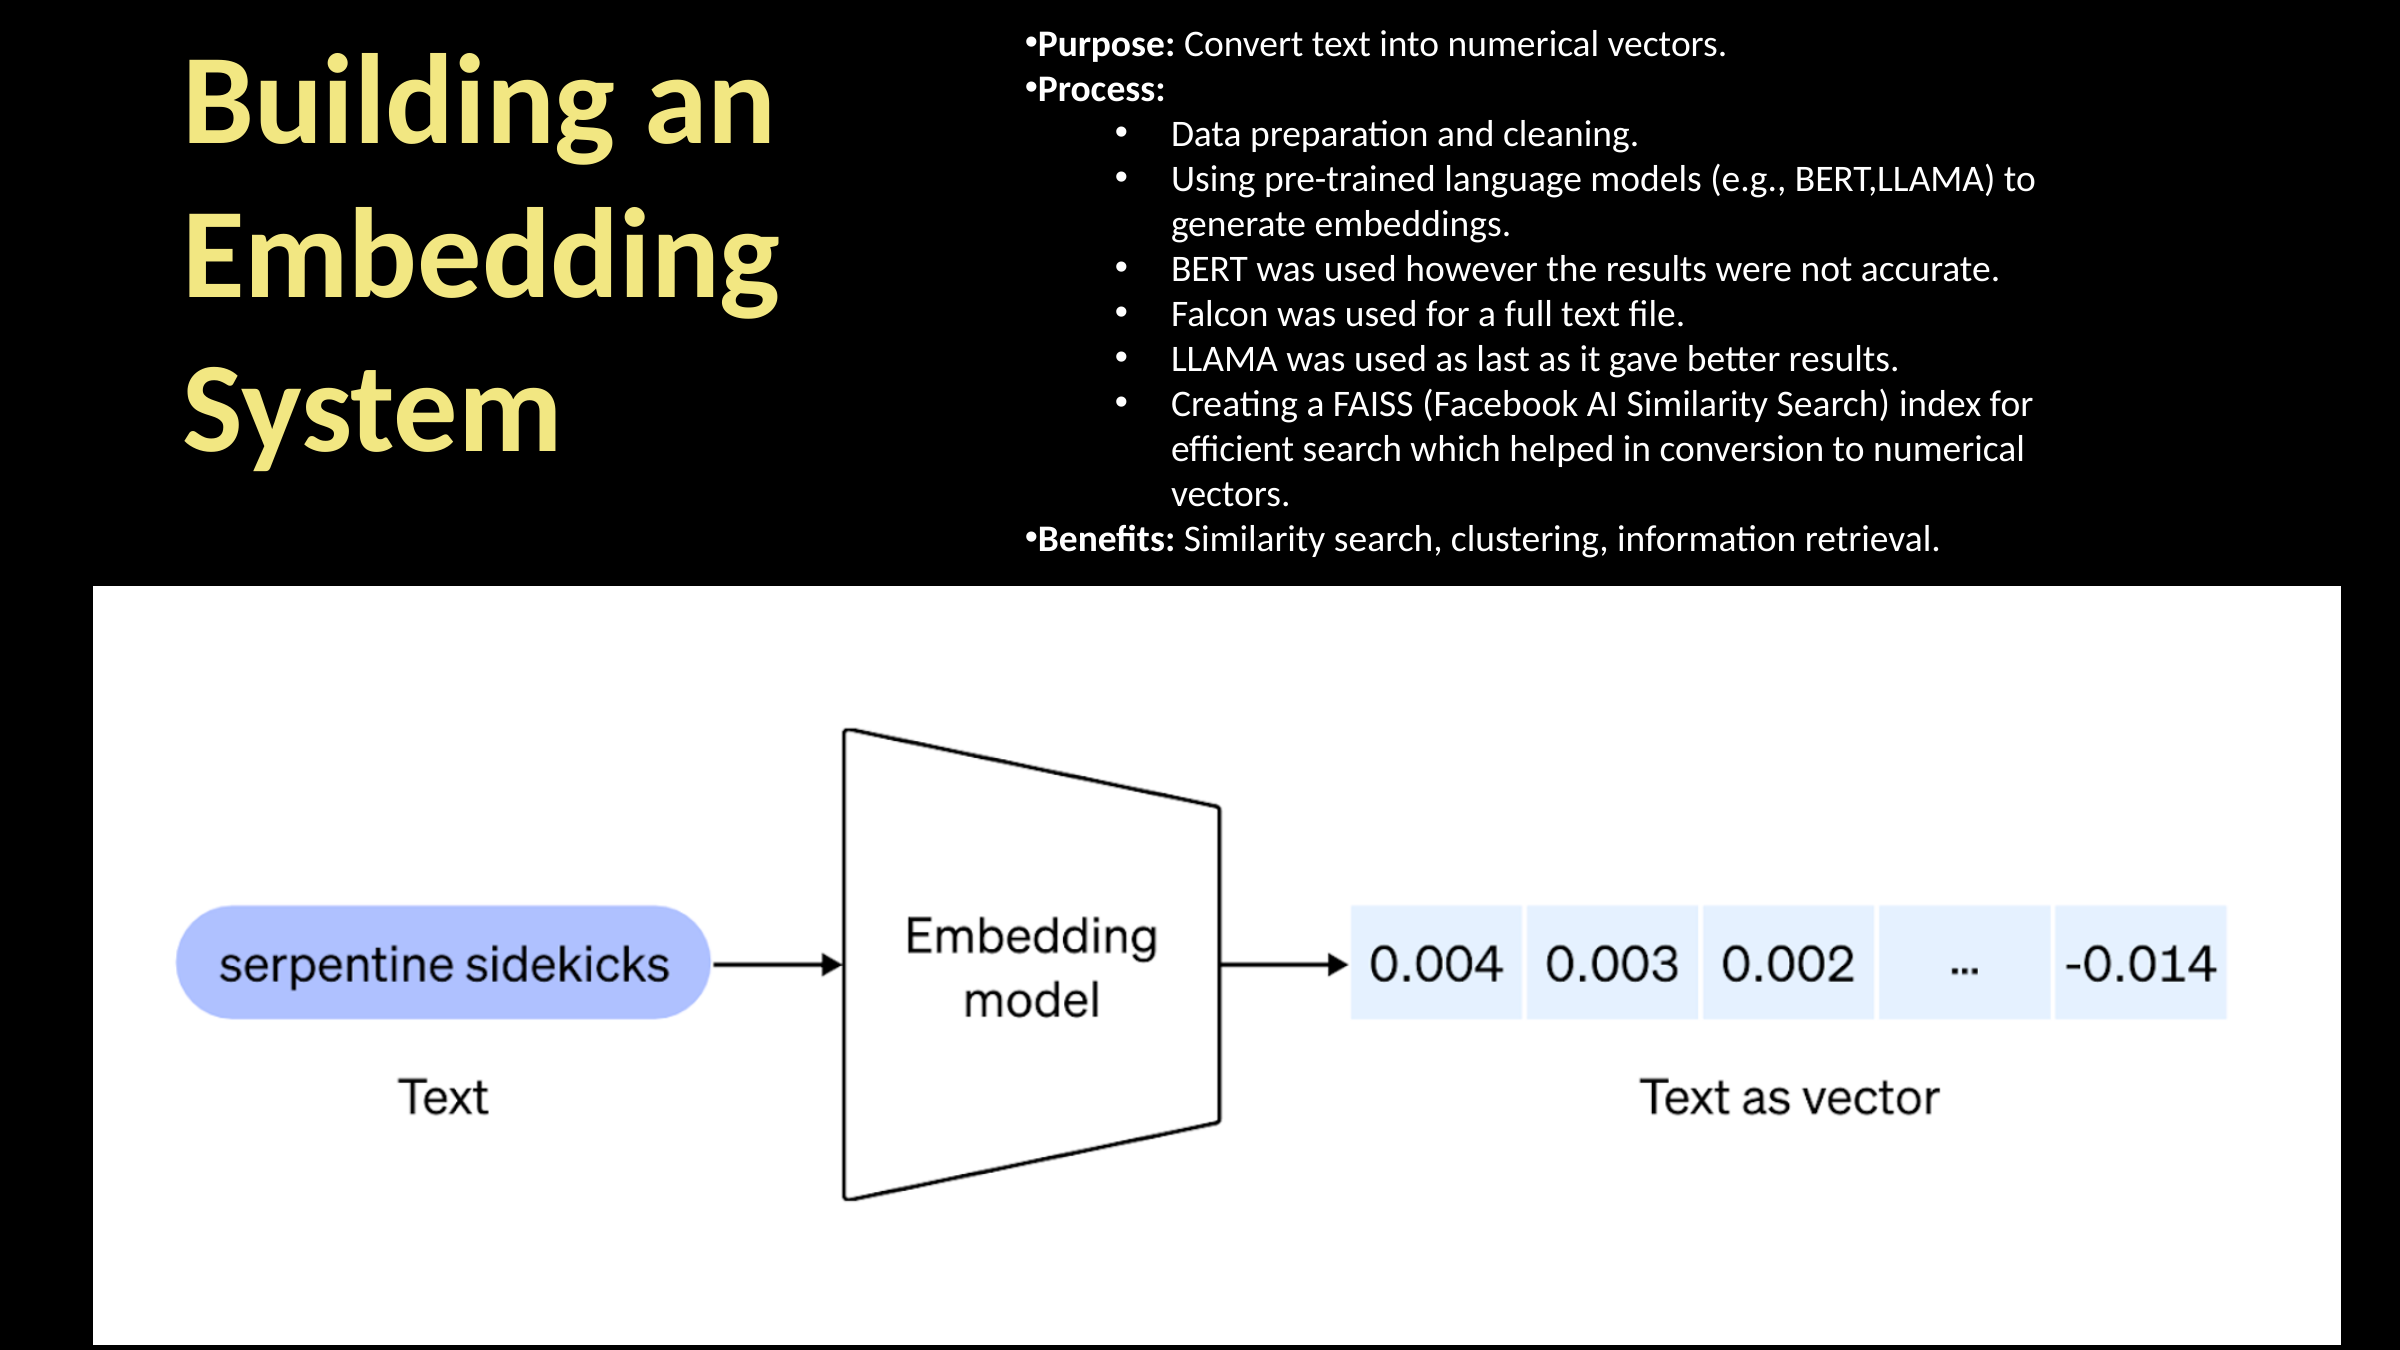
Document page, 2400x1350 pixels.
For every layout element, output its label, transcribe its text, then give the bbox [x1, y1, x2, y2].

text_box Purpose: Convert text into numerical vectors. Process: Data preparation and cleaning. Using pre-trained language models (e.g., BERT,LLAMA) to generate embeddings. BERT was used however the results were not accurate. Falcon was used for a full text file. LLAMA was used as last as it gave better results. Creating a FAISS (Facebook AI Similarity Search) index for efficient search which helped in conversion to numerical vectors. Benefits: Similarity search, clustering, information retrieval. [1009, 11, 2148, 586]
text_box Building an Embedding System [167, 8, 910, 485]
picture [93, 586, 2341, 1345]
